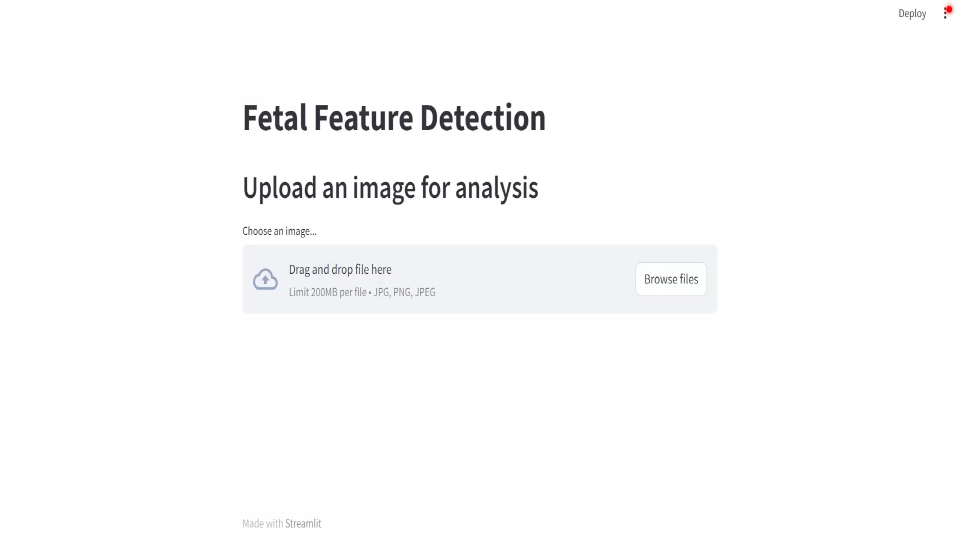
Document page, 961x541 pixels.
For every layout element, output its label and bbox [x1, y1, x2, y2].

text_box [0, 0, 961, 541]
